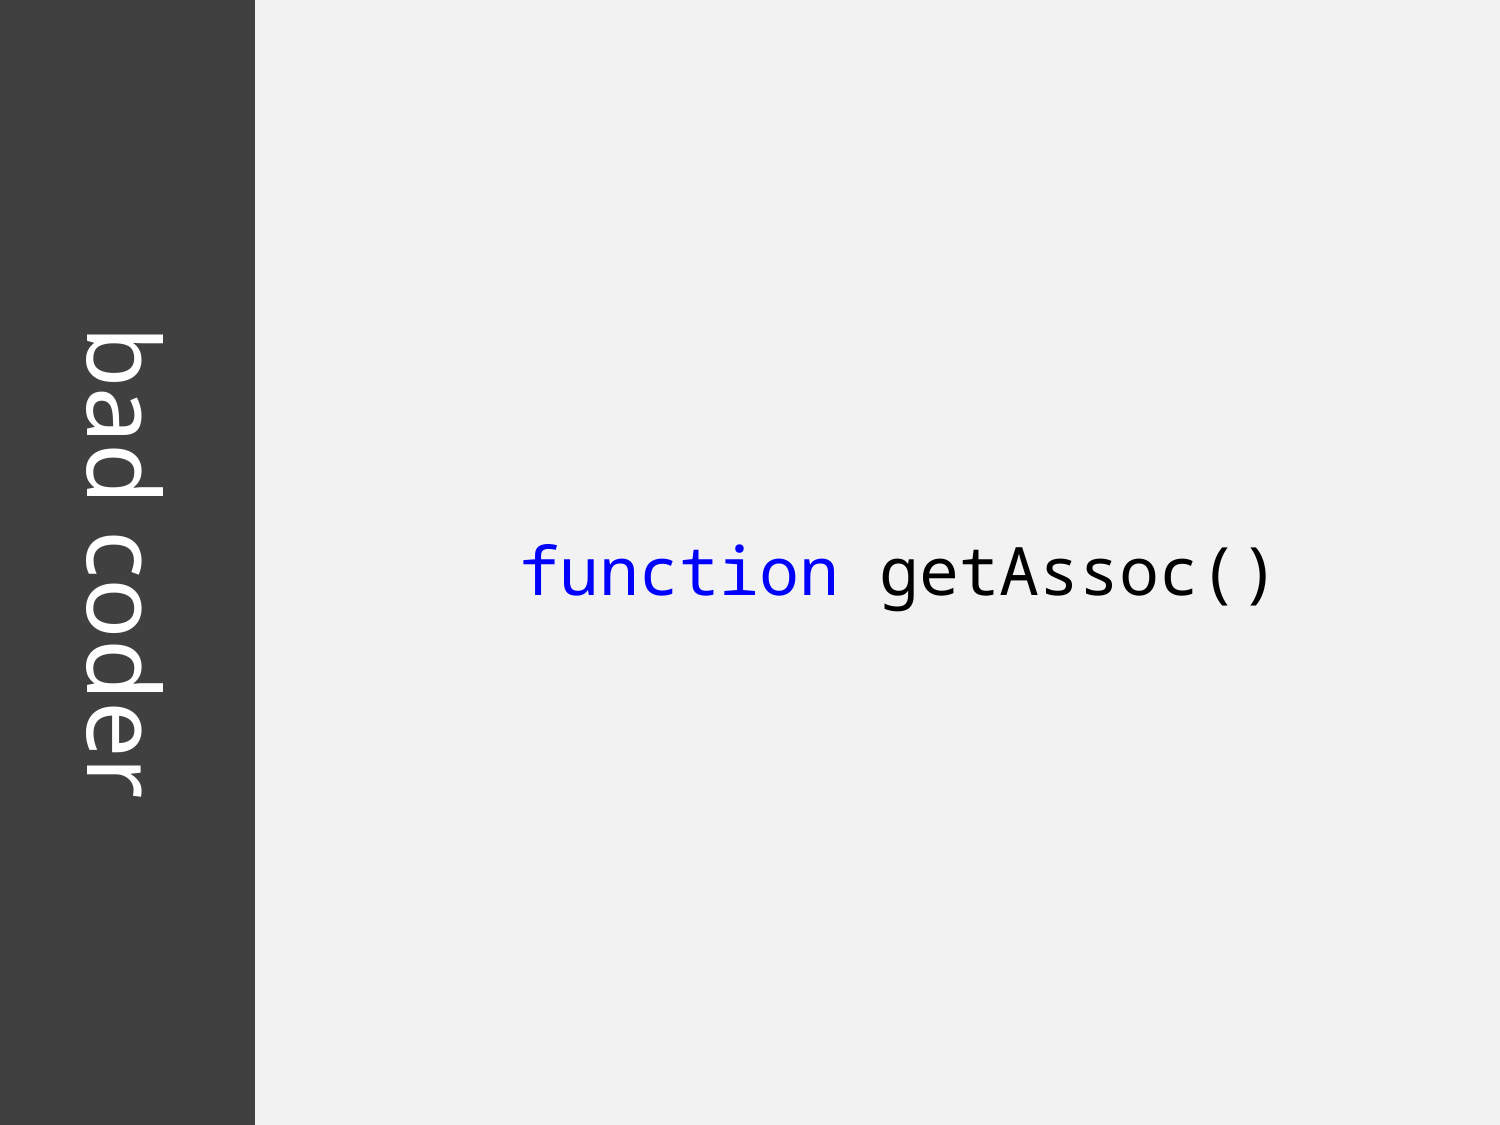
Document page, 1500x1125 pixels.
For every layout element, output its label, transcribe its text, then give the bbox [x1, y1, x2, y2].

text_box function getAssoc() [298, 275, 1500, 849]
